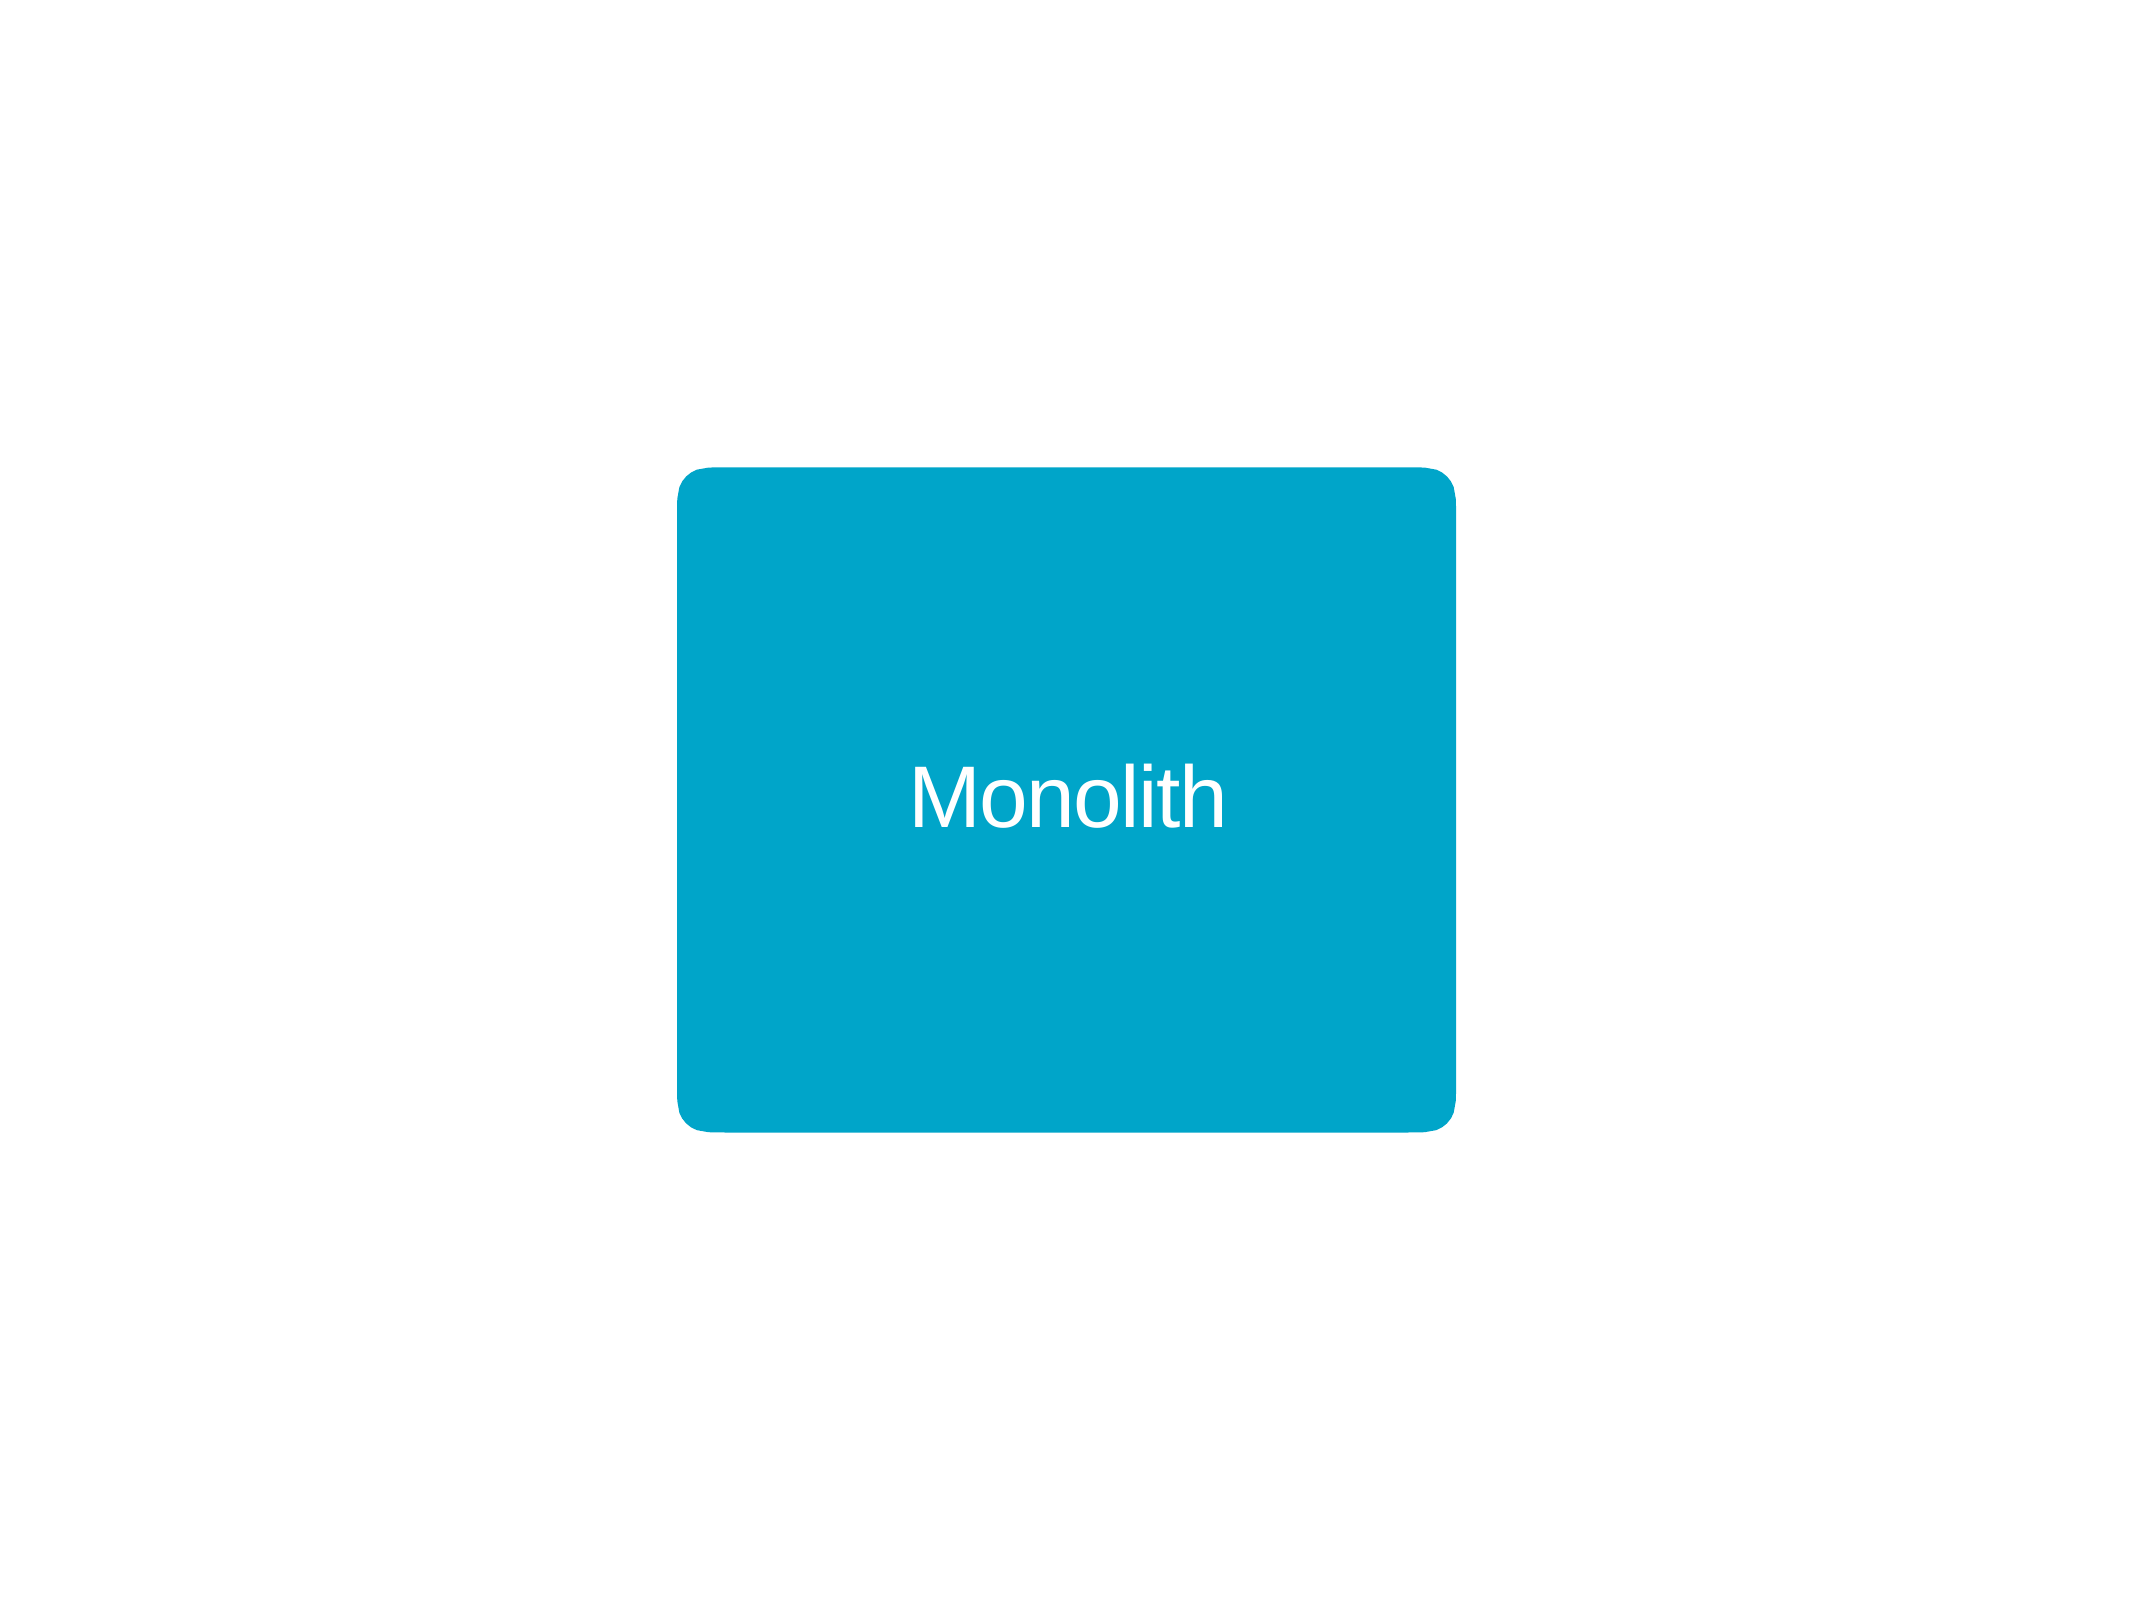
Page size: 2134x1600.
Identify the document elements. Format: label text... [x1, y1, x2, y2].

title Monolith [906, 737, 1229, 1007]
text_box [677, 467, 1457, 1133]
